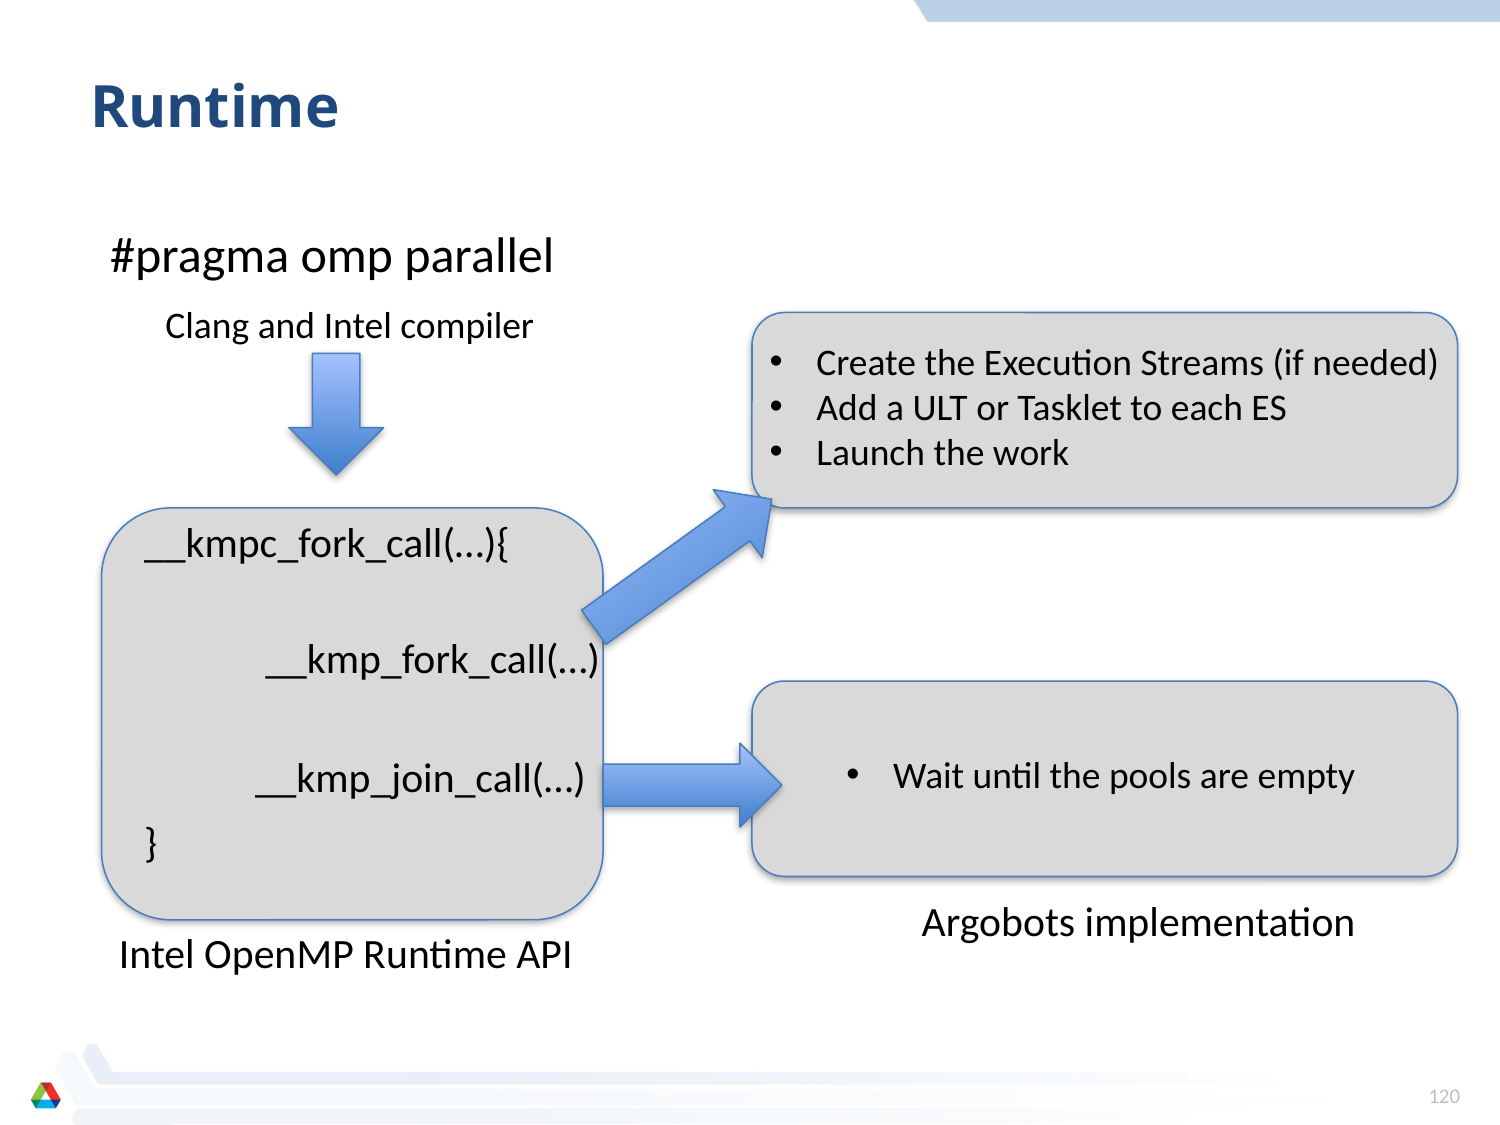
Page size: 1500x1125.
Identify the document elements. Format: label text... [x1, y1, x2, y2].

text_box [751, 332, 1458, 508]
text_box Argobots implementation [906, 887, 1371, 952]
slide_number 120 [1125, 1065, 1475, 1125]
text_box Create the Execution Streams (if needed) Add a ULT or Tasklet to each ES Launch the work [754, 330, 1455, 480]
text_box [603, 743, 782, 828]
text_box Clang and Intel compiler [150, 293, 550, 353]
text_box [581, 489, 772, 645]
text_box __kmp_fork_call(…) [250, 624, 616, 689]
text_box [288, 353, 384, 476]
text_box Wait until the pools are empty [831, 743, 1371, 803]
text_box Intel OpenMP Runtime API [104, 919, 588, 985]
text_box [101, 521, 604, 919]
text_box __kmpc_fork_call(…){ } [129, 507, 526, 873]
text_box [526, 507, 604, 624]
picture [0, 0, 1500, 22]
text_box [755, 312, 1454, 330]
picture [0, 1039, 1500, 1125]
text_box [751, 681, 1458, 877]
text_box __kmp_join_call(…) [240, 743, 602, 808]
list #pragma omp parallel [95, 215, 882, 301]
title Runtime [75, 45, 1425, 163]
